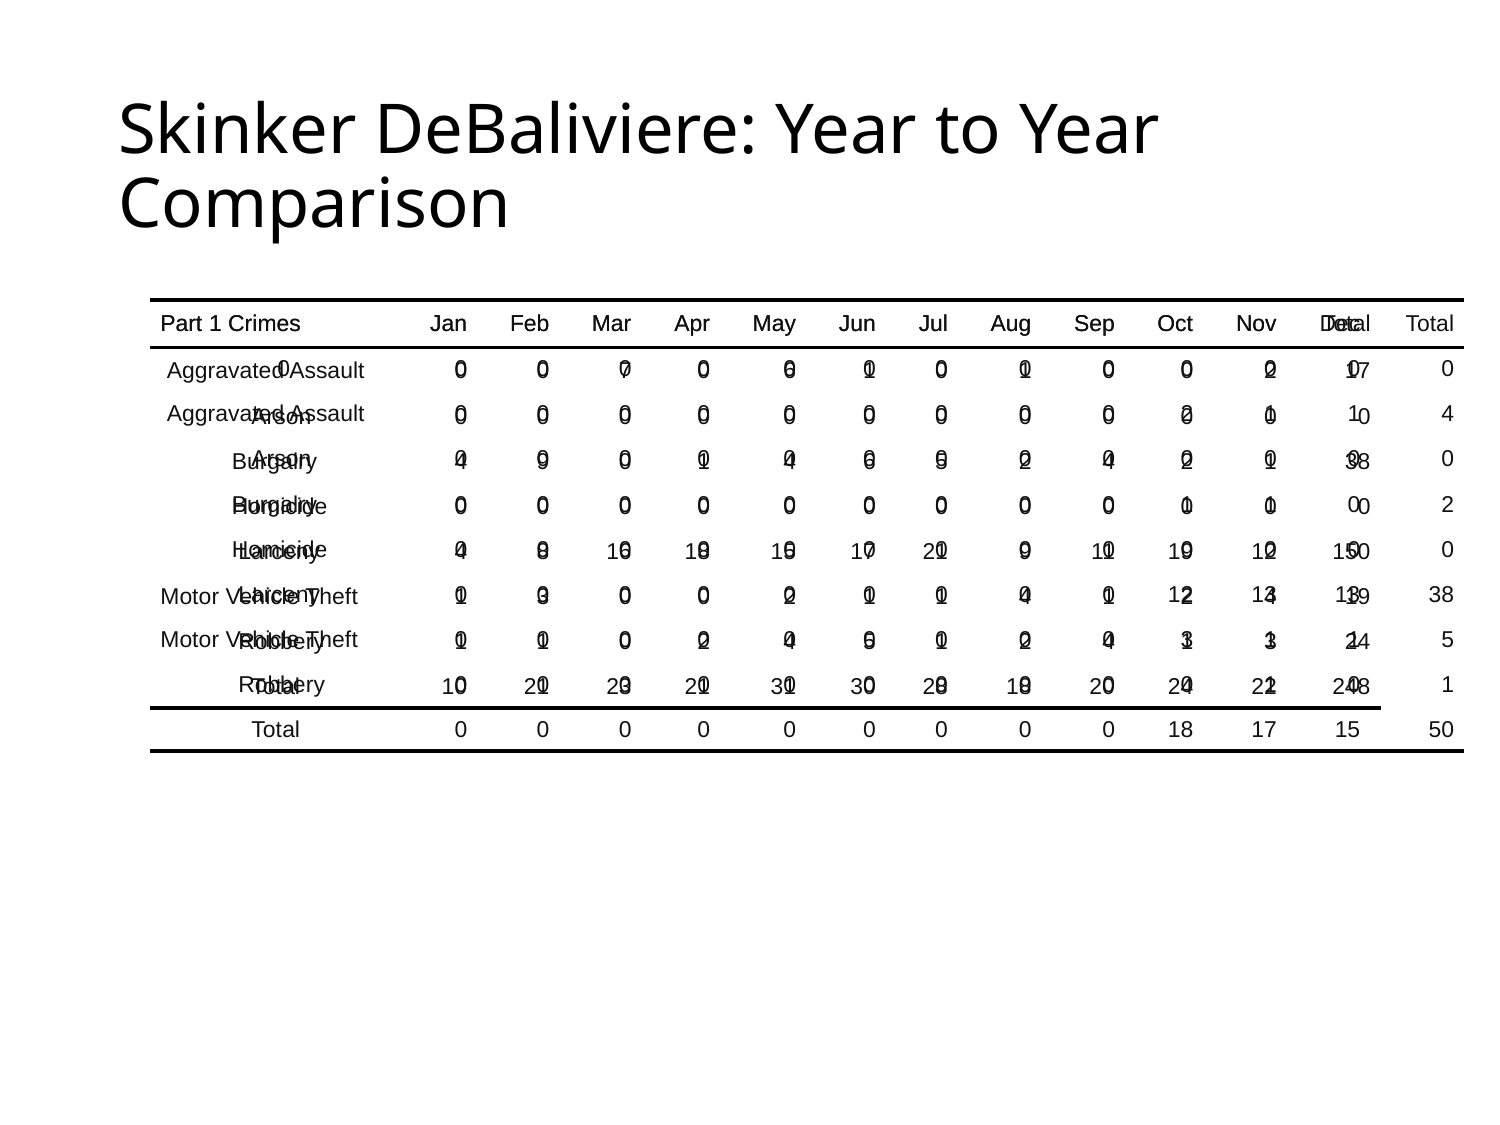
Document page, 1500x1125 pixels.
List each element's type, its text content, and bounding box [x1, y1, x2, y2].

table_cell 0 [478, 485, 560, 528]
table_cell 0 [886, 395, 958, 438]
table_cell 20 [1042, 665, 1125, 706]
table_cell 0 [398, 485, 478, 528]
table_cell 1 [886, 575, 958, 618]
table_cell 0 [560, 395, 642, 438]
table_cell 0 [886, 349, 958, 395]
table_cell 0 [560, 710, 642, 749]
table_cell 0 [1381, 349, 1464, 390]
table_cell 17 [1287, 349, 1381, 395]
table_cell 0 [1125, 485, 1204, 528]
table_cell 4 [1042, 618, 1125, 665]
table_cell 0 [1125, 395, 1204, 438]
table_cell 0 [642, 395, 720, 438]
table_cell 19 [1287, 575, 1381, 618]
table_cell 0 [1204, 395, 1287, 438]
table_cell 21 [642, 665, 720, 706]
table_cell 0 [478, 395, 560, 438]
table_cell 1 [642, 438, 720, 485]
title Skinker DeBaliviere: Year to Year Comparison [103, 59, 1397, 278]
table_cell 0 [1042, 395, 1125, 438]
table_cell 0 [1042, 710, 1125, 749]
table_cell 1 [886, 618, 958, 665]
table_cell Total [150, 665, 398, 706]
table_cell 15 [720, 528, 807, 575]
table_cell 4 [398, 438, 478, 485]
table_cell 0 [560, 485, 642, 528]
table_cell 1 [807, 349, 886, 395]
table_cell 5 [807, 618, 886, 665]
table_header Part 1 Crimes [150, 302, 398, 346]
table_cell 0 [398, 349, 478, 395]
table_cell Aggravated Assault [150, 349, 398, 395]
table_cell 8 [478, 528, 560, 575]
table_cell 21 [886, 528, 958, 575]
table_cell 17 [1204, 710, 1287, 749]
table_cell 28 [886, 665, 958, 706]
table_header Oct [1125, 302, 1204, 346]
table_cell 1 [1204, 438, 1287, 485]
table_cell 1 [1042, 575, 1125, 618]
table_cell 38 [1287, 438, 1381, 485]
table_cell 4 [958, 575, 1042, 618]
table_cell 0 [807, 485, 886, 528]
table_cell 0 [1381, 528, 1464, 571]
table_cell Homicide [150, 485, 398, 528]
table_cell 0 [560, 618, 642, 665]
table_cell 0 [1381, 438, 1464, 480]
table_cell 1 [398, 575, 478, 618]
table_cell 0 [720, 485, 807, 528]
table_cell 0 [886, 485, 958, 528]
table_cell 0 [642, 349, 720, 395]
table_cell 12 [1204, 528, 1287, 575]
table_cell 24 [1125, 665, 1204, 706]
table_cell 0 [398, 710, 478, 749]
table_header Sep [1042, 302, 1125, 346]
table_cell 2 [958, 618, 1042, 665]
table_cell 16 [560, 528, 642, 575]
table_cell 9 [958, 528, 1042, 575]
table_cell Total [150, 710, 398, 749]
table_cell 30 [807, 665, 886, 706]
table_cell 18 [1125, 710, 1204, 749]
table_cell 1 [1381, 661, 1464, 708]
table_cell 2 [958, 438, 1042, 485]
table_header Jun [807, 302, 886, 346]
table_cell 0 [807, 395, 886, 438]
table_cell 1 [1125, 618, 1204, 665]
table_header Jul [886, 302, 958, 346]
table_cell 2 [1125, 438, 1204, 485]
table_header Feb [478, 302, 560, 346]
table_cell 38 [1381, 571, 1464, 618]
table_cell Robbery [150, 618, 398, 665]
table_cell 2 [1381, 480, 1464, 528]
table_cell 0 [720, 395, 807, 438]
table_cell Motor Vehicle Theft [150, 575, 398, 618]
table_cell 15 [1287, 710, 1371, 749]
table_cell Larceny [150, 528, 398, 575]
table_cell 0 [807, 710, 886, 749]
table_cell 17 [807, 528, 886, 575]
table_cell 11 [1042, 528, 1125, 575]
table_cell 1 [807, 575, 886, 618]
table_cell 248 [1287, 665, 1381, 706]
table_cell 0 [1042, 349, 1125, 395]
table_header Nov [1204, 302, 1287, 346]
table_cell 0 [642, 710, 720, 749]
table_cell 0 [478, 710, 560, 749]
table_cell 5 [1381, 618, 1464, 661]
table_cell 0 [1042, 485, 1125, 528]
table_header Total [1287, 302, 1381, 346]
table_cell 0 [478, 349, 560, 395]
table_header Jan [398, 302, 478, 346]
table_cell 21 [478, 665, 560, 706]
table_cell 0 [1287, 485, 1381, 528]
table_header Total [1381, 302, 1464, 346]
table_header Apr [642, 302, 720, 346]
table_cell 3 [1204, 618, 1287, 665]
table_cell 4 [720, 438, 807, 485]
table_cell 50 [1371, 708, 1464, 749]
table_cell 2 [1125, 575, 1204, 618]
table_cell 0 [886, 710, 958, 749]
table_cell 7 [560, 349, 642, 395]
table_cell 2 [720, 575, 807, 618]
table_cell 22 [1204, 665, 1287, 706]
table_cell 150 [1287, 528, 1381, 575]
table_cell 0 [398, 395, 478, 438]
table_cell 0 [958, 395, 1042, 438]
table_cell 23 [560, 665, 642, 706]
table_cell 18 [642, 528, 720, 575]
table_cell 0 [560, 438, 642, 485]
table_cell 6 [720, 349, 807, 395]
table_cell 4 [398, 528, 478, 575]
table_cell 0 [958, 710, 1042, 749]
table_cell 0 [642, 575, 720, 618]
table_cell 24 [1287, 618, 1381, 665]
table_cell 19 [1125, 528, 1204, 575]
table_cell 1 [958, 349, 1042, 395]
table_cell 2 [642, 618, 720, 665]
table_cell 0 [1204, 485, 1287, 528]
table_cell 6 [807, 438, 886, 485]
table_cell Arson [150, 395, 398, 438]
table_cell 2 [1204, 349, 1287, 395]
table_cell 18 [958, 665, 1042, 706]
table_cell 9 [478, 438, 560, 485]
table_header Aug [958, 302, 1042, 346]
table_cell 1 [398, 618, 478, 665]
table_header Mar [560, 302, 642, 346]
table_cell 3 [478, 575, 560, 618]
table_cell 4 [720, 618, 807, 665]
table_cell 0 [1125, 349, 1204, 395]
table_cell 0 [720, 710, 807, 749]
table_cell Burgalry [150, 438, 398, 485]
table_cell 10 [398, 665, 478, 706]
table_cell 0 [1287, 395, 1381, 438]
table_header May [720, 302, 807, 346]
table_cell 0 [560, 575, 642, 618]
table_cell 31 [720, 665, 807, 706]
table_cell 5 [886, 438, 958, 485]
table_cell 1 [478, 618, 560, 665]
table_cell 4 [1204, 575, 1287, 618]
table_cell 0 [958, 485, 1042, 528]
table_cell 4 [1042, 438, 1125, 485]
table_cell 0 [642, 485, 720, 528]
table_cell 4 [1381, 390, 1464, 438]
